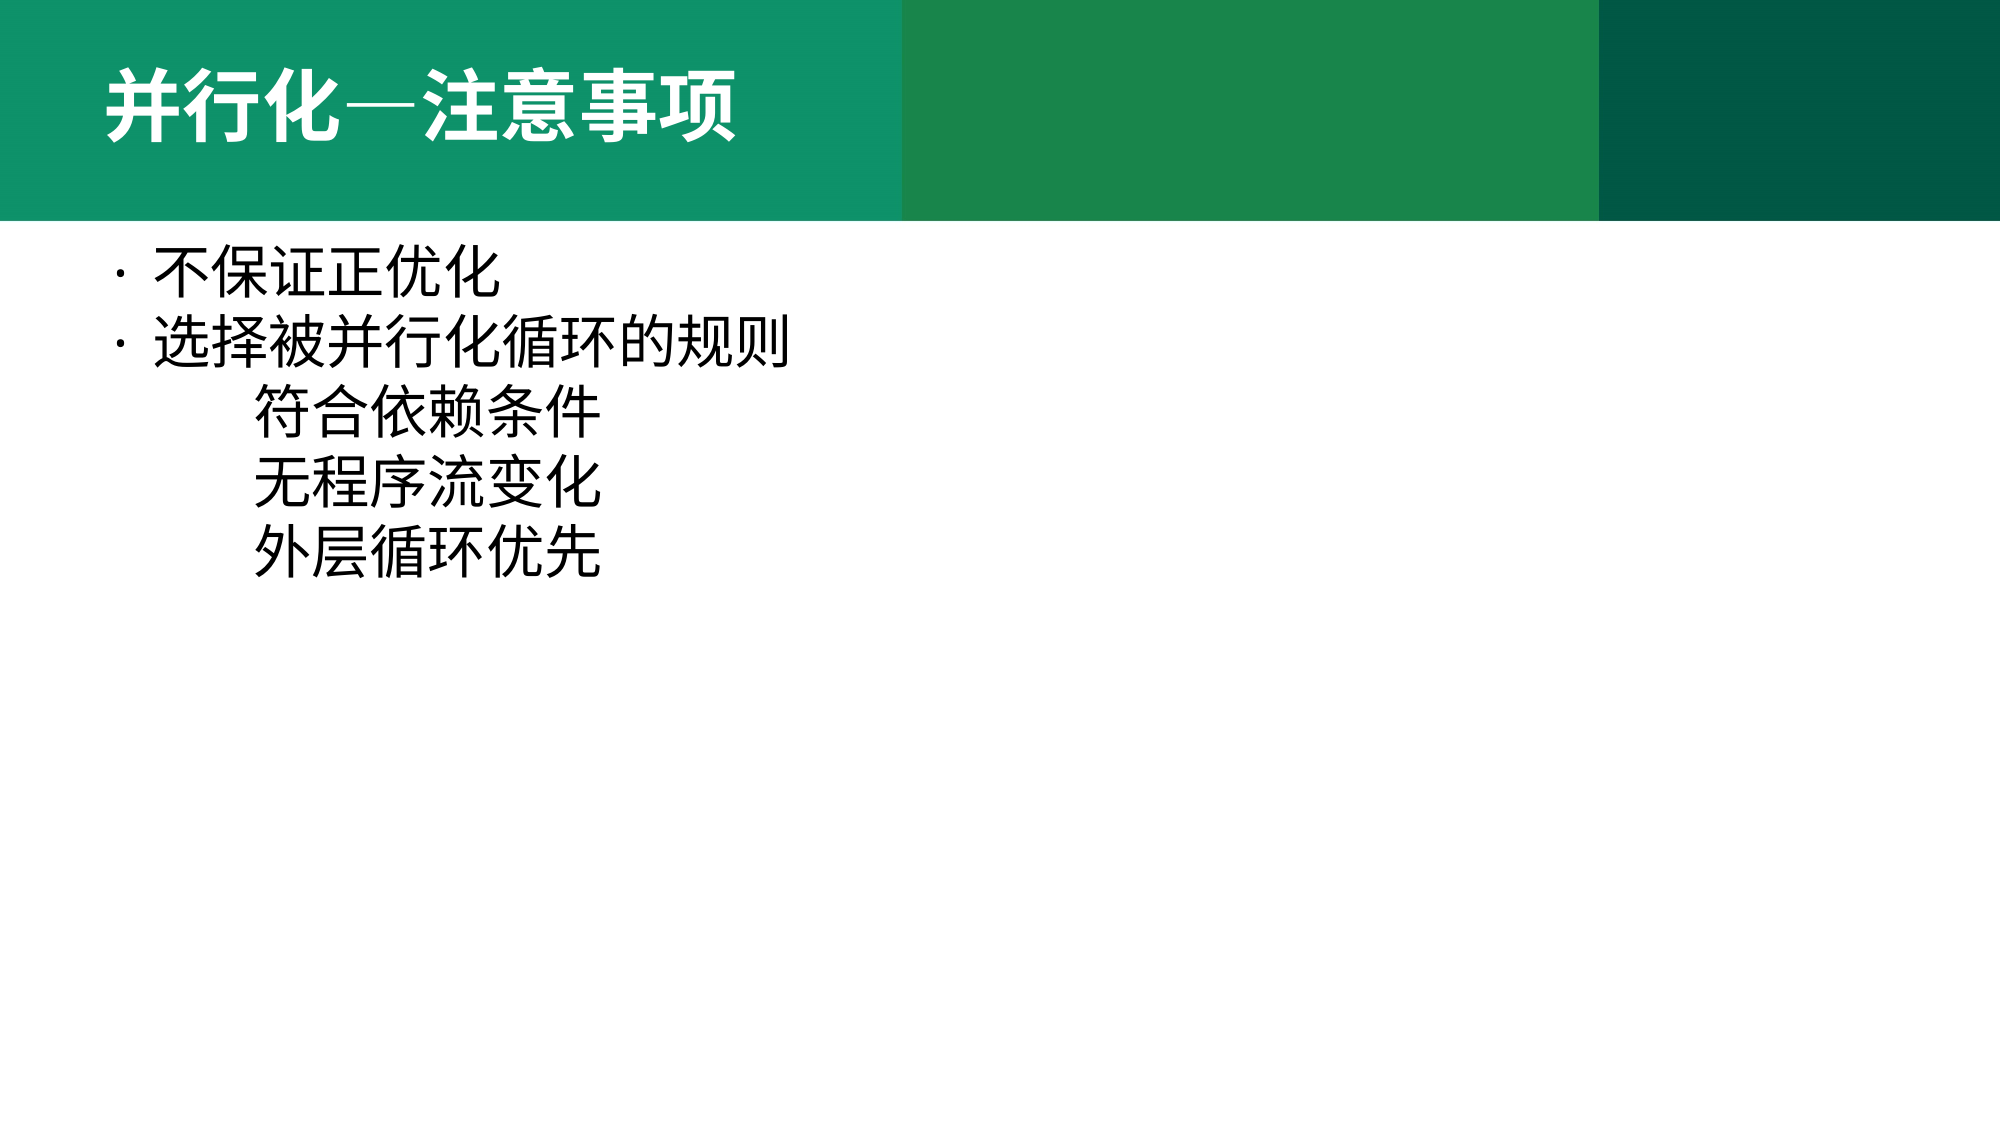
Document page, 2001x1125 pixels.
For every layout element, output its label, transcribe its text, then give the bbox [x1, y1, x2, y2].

text_box ·不保证正优化 ·选择被并行化循环的规则 符合依赖条件 无程序流变化 外层循环优先 [88, 227, 1811, 663]
list 并行化—注意事项 [88, 59, 1305, 175]
picture [0, 0, 2000, 1125]
